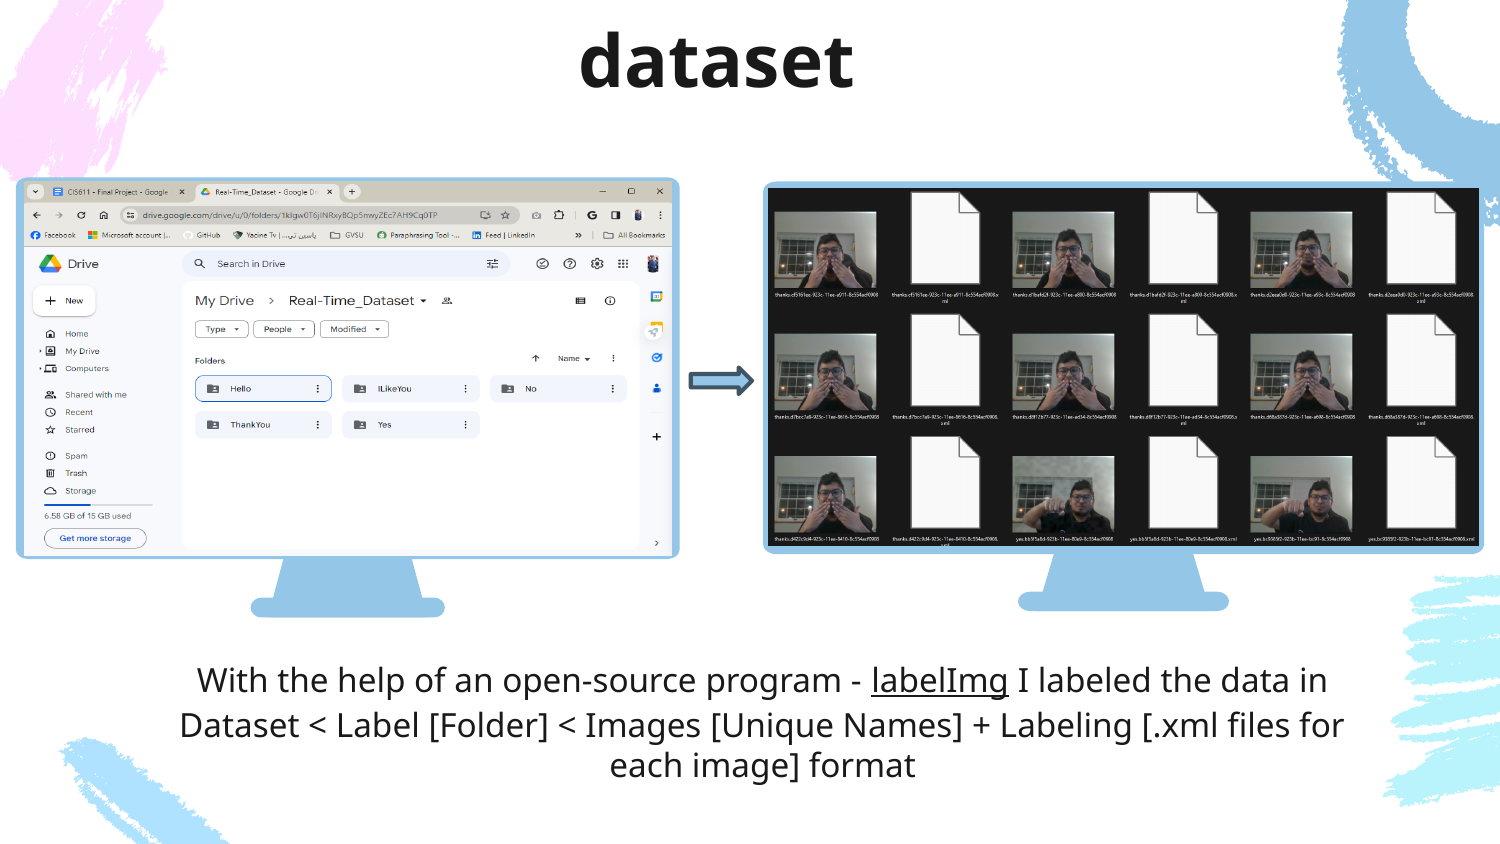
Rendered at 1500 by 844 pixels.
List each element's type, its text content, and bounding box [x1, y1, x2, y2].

subtitle With the help of an open-source program - labelImg I labeled the data in Dataset < Label [Folder] < Images [Unique Names] + Labeling [.xml files for each image] format [154, 643, 1371, 787]
title Label the dataset [488, 22, 946, 117]
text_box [15, 177, 1485, 618]
